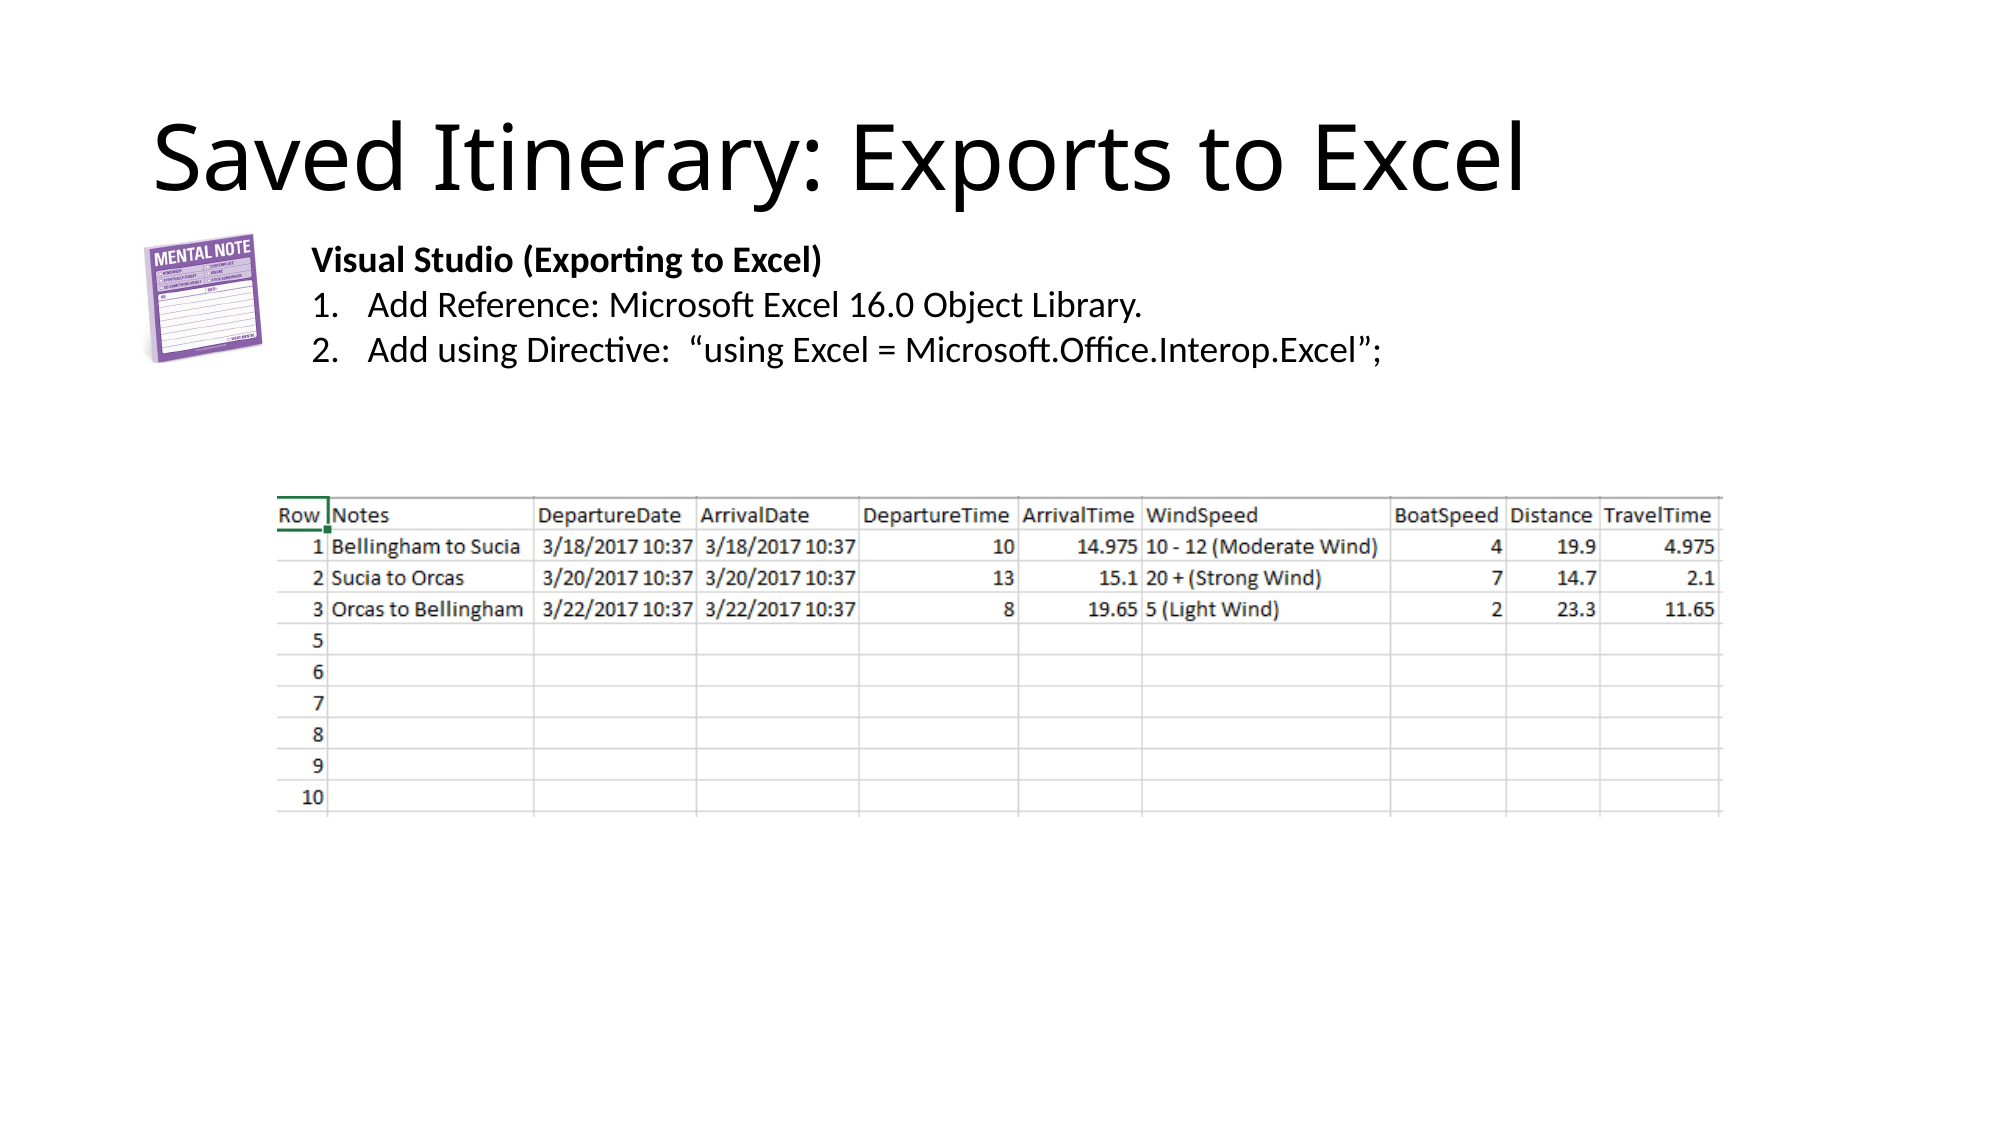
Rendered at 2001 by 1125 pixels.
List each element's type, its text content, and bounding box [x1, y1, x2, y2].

text_box Visual Studio (Exporting to Excel) Add Reference: Microsoft Excel 16.0 Object Library. Add using Directive: “using Excel = Microsoft.Office.Interop.Excel”; [296, 228, 1704, 378]
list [277, 496, 1723, 817]
picture [143, 233, 263, 363]
title Saved Itinerary: Exports to Excel [137, 59, 1863, 262]
